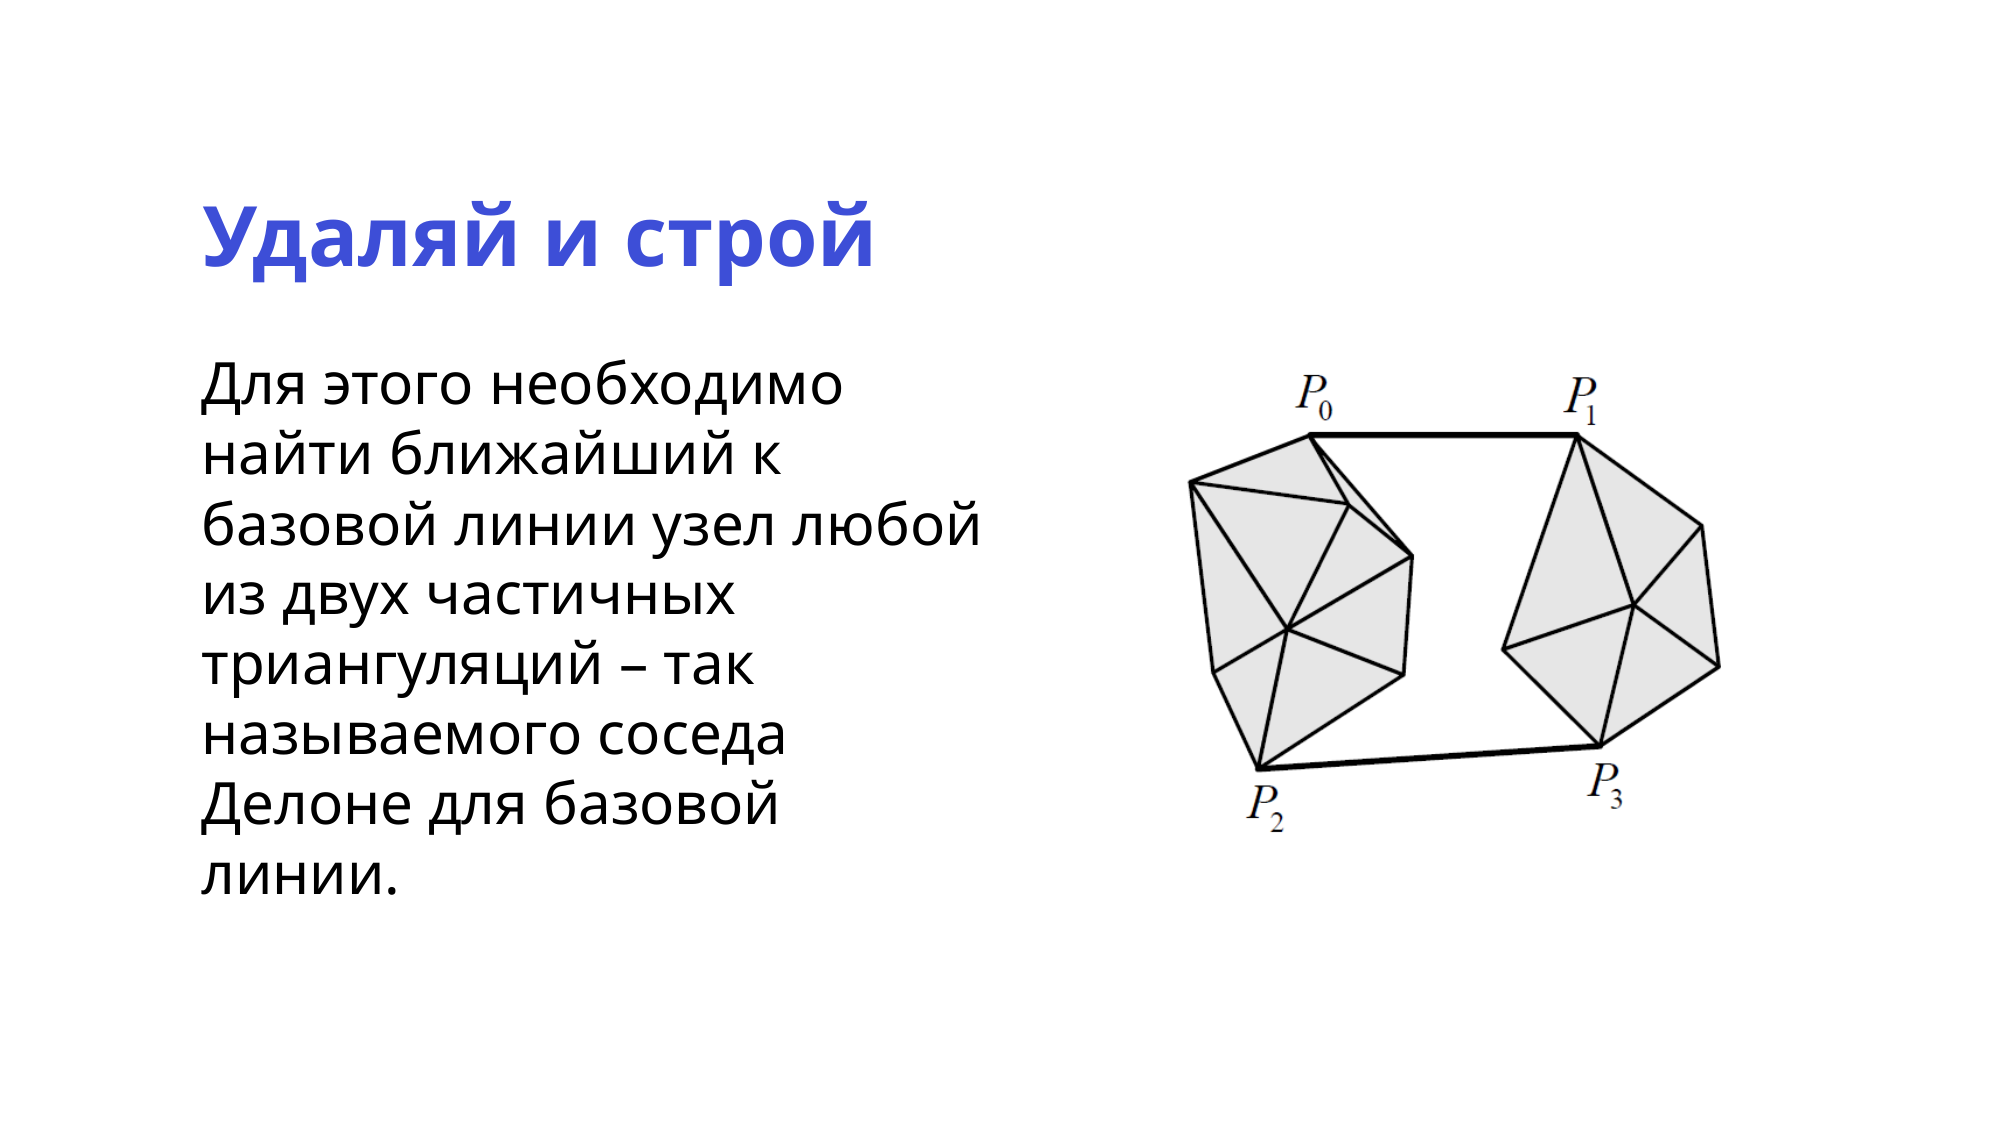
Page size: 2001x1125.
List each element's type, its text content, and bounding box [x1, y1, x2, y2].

picture [1141, 339, 1727, 852]
text_box Для этого необходимо найти ближайший к базовой линии узел любой из двух частичных триангуляций – так называемого соседа Делоне для базовой линии. [186, 339, 1000, 914]
text_box Удаляй и строй [187, 187, 1820, 307]
